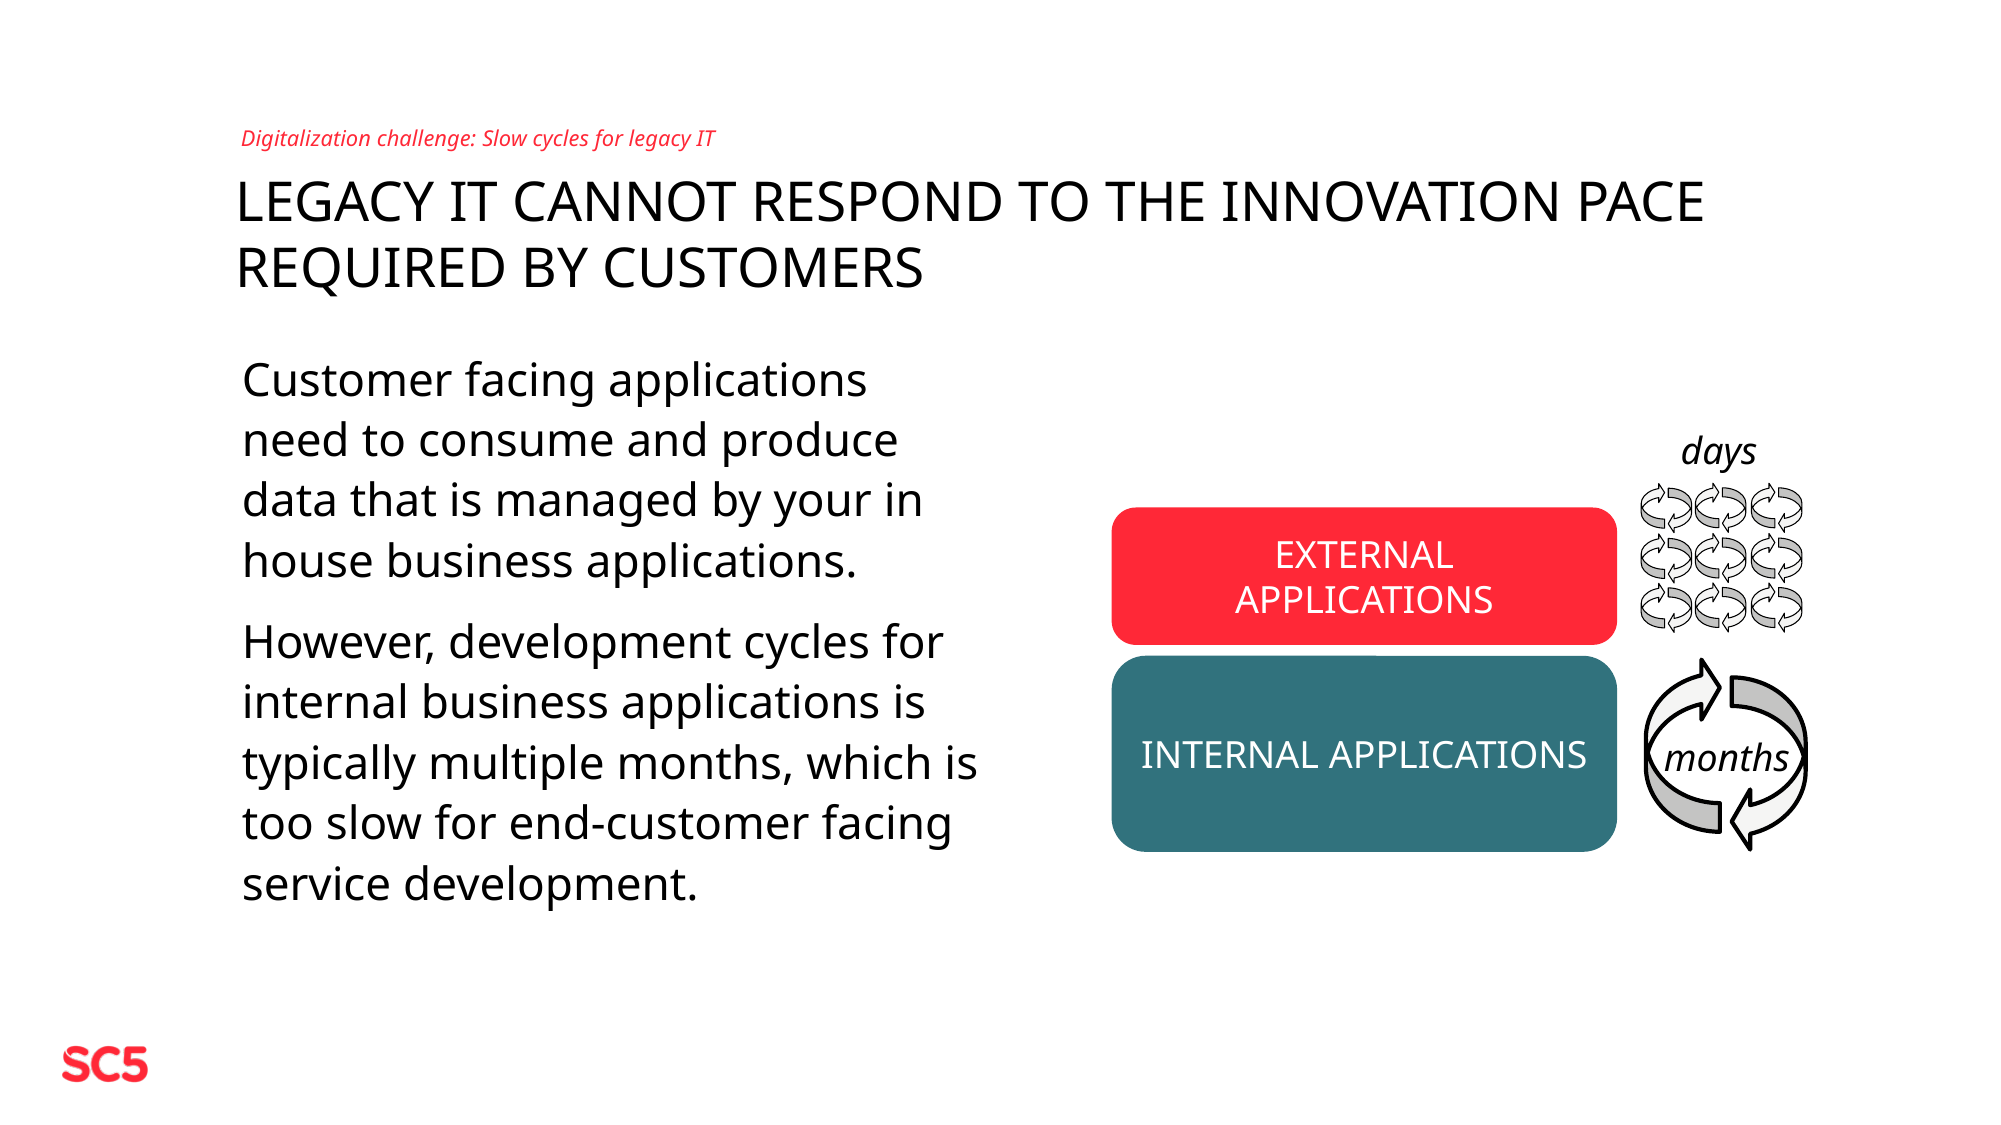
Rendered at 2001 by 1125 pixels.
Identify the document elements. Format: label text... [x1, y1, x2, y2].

picture [61, 1045, 149, 1083]
title LEGACY IT CANNOT RESPOND TO THE INNOVATION PACE REQUIRED BY CUSTOMERS [220, 158, 1805, 307]
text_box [1640, 482, 1803, 634]
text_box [1645, 657, 1806, 852]
list Digitalization challenge: Slow cycles for legacy IT [225, 116, 1810, 158]
text_box days [1665, 419, 1779, 480]
text_box EXTERNAL APPLICATIONS [1111, 507, 1618, 645]
text_box INTERNAL APPLICATIONS [1111, 655, 1618, 852]
list Customer facing applications need to consume and produce data that is managed by your in house business applications. However, development cycles for internal business applications is typically multiple months, which is too slow for end-customer facing service development. [226, 337, 995, 934]
